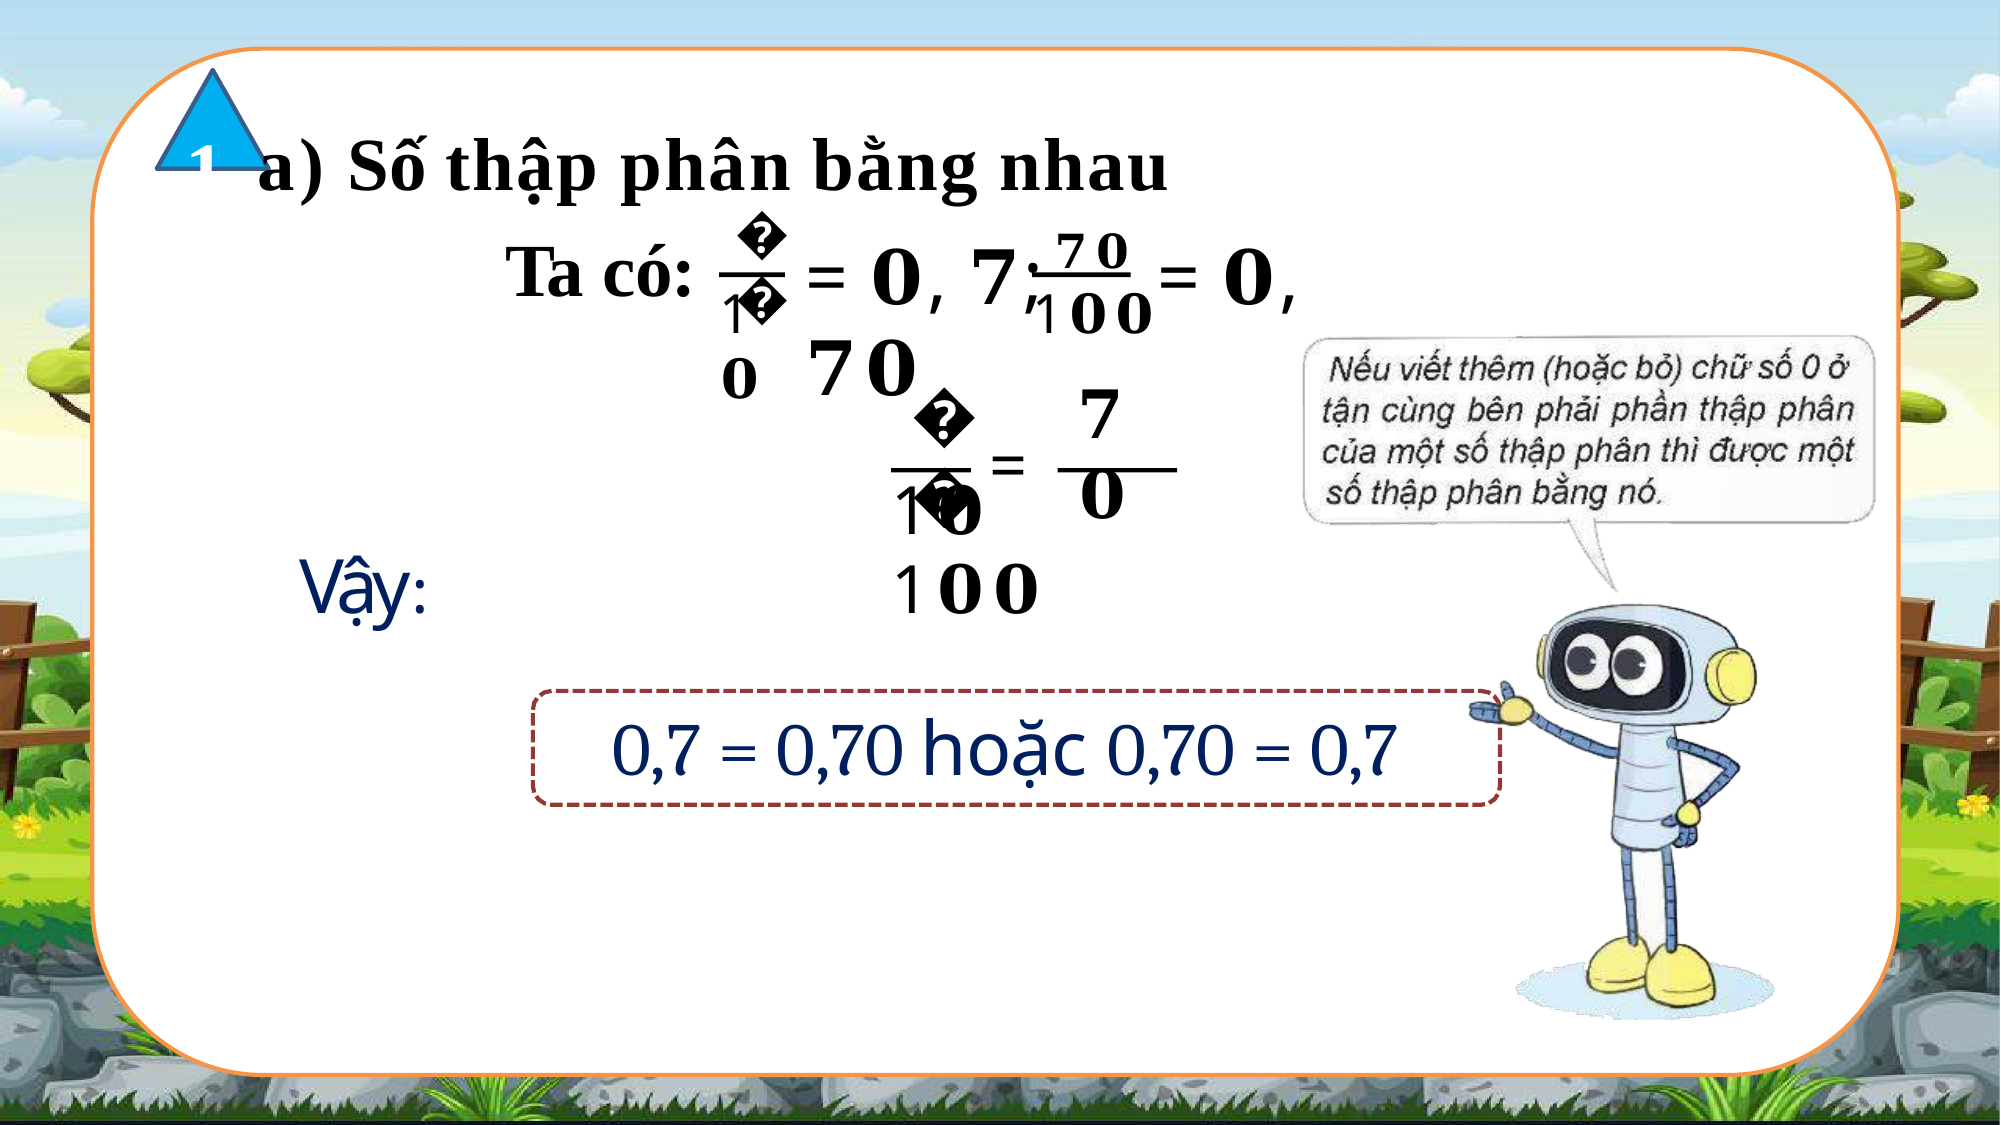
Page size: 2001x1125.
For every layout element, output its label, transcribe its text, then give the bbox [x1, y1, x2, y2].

text_box 𝟕 [733, 195, 771, 277]
text_box Ta có: [503, 219, 705, 312]
text_box 𝟕 [909, 370, 954, 465]
text_box 1𝟎𝟎 𝟕𝟎 [1030, 254, 1160, 465]
text_box = 𝟎, 𝟕; 𝟕𝟎 = 𝟎, 𝟕𝟎 [799, 219, 1397, 411]
title 1 a) Số thập phân bằng nhau [179, 50, 1179, 241]
text_box [719, 272, 733, 277]
text_box [771, 272, 785, 277]
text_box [530, 688, 1278, 808]
text_box = [987, 420, 1030, 465]
text_box 1𝟎 1𝟎𝟎 [889, 465, 1180, 536]
text_box Vậy: 0,7 = 0,70 hoặc 0,70 = 0,7 [297, 536, 1278, 791]
text_box 1𝟎 [717, 277, 787, 410]
picture [0, 0, 2000, 1125]
